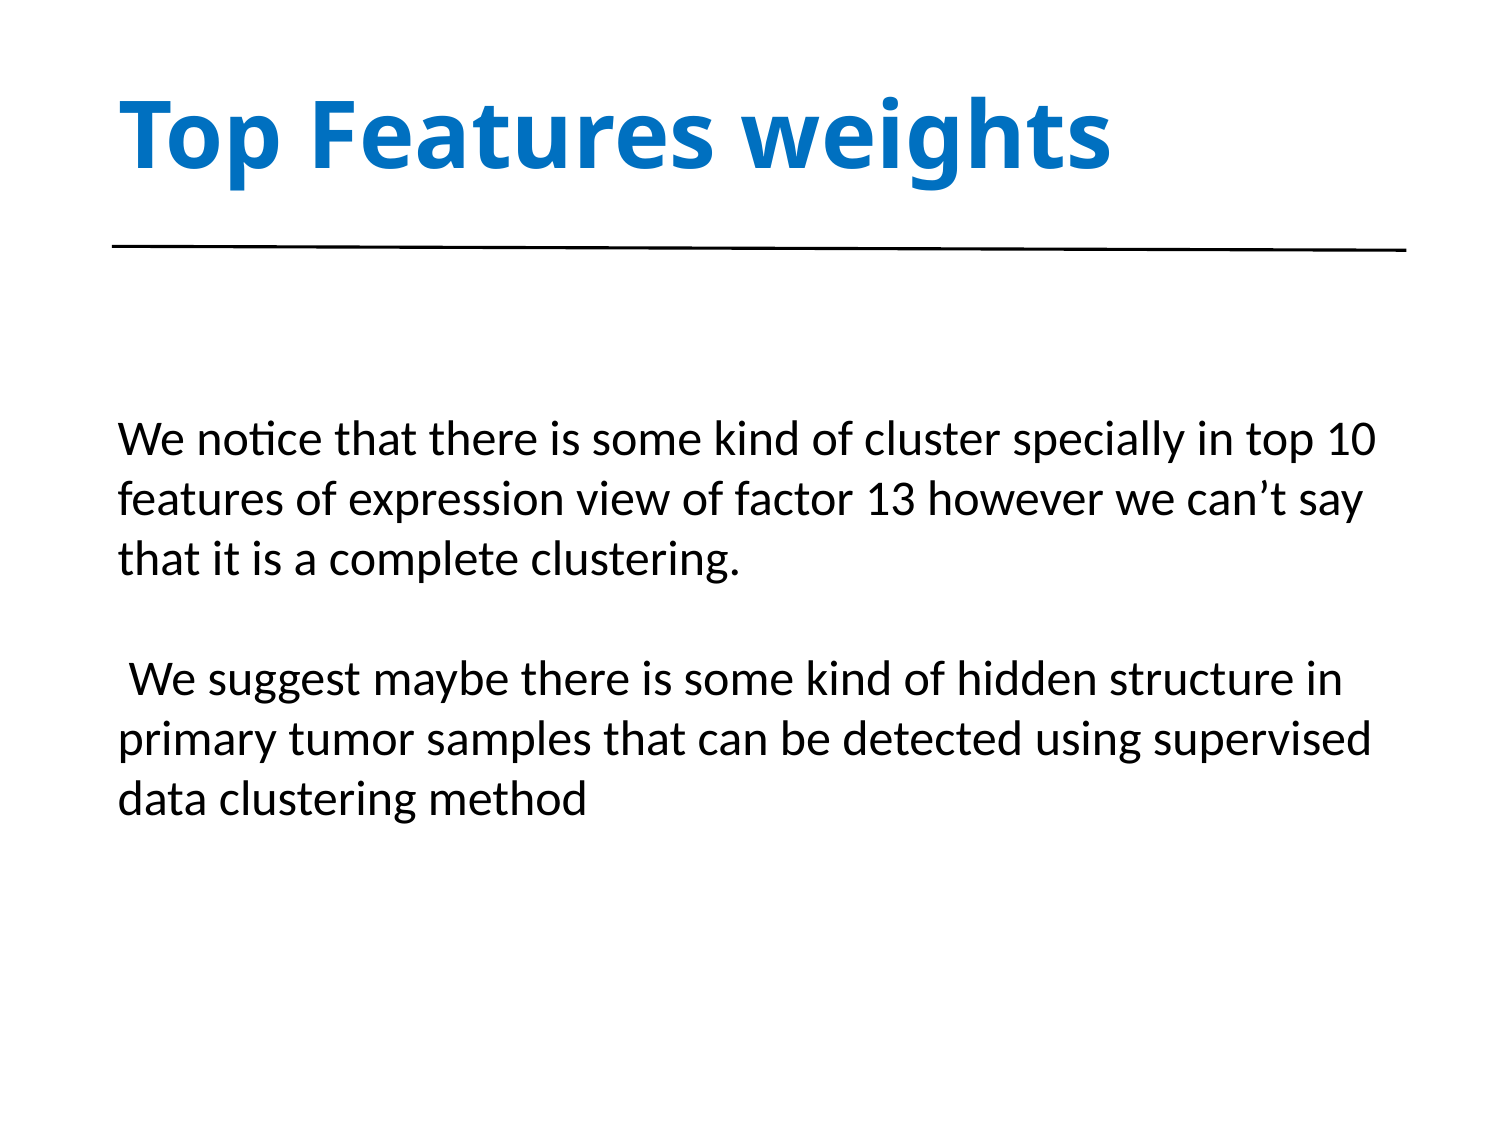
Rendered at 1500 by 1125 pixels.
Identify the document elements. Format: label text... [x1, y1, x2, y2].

title Top Features weights [103, 29, 1397, 247]
text_box We notice that there is some kind of cluster specially in top 10 features of expression view of factor 13 however we can’t say that it is a complete clustering. We suggest maybe there is some kind of hidden structure in primary tumor samples that can be detected using supervised data clustering method [102, 337, 1419, 833]
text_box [111, 246, 1407, 251]
